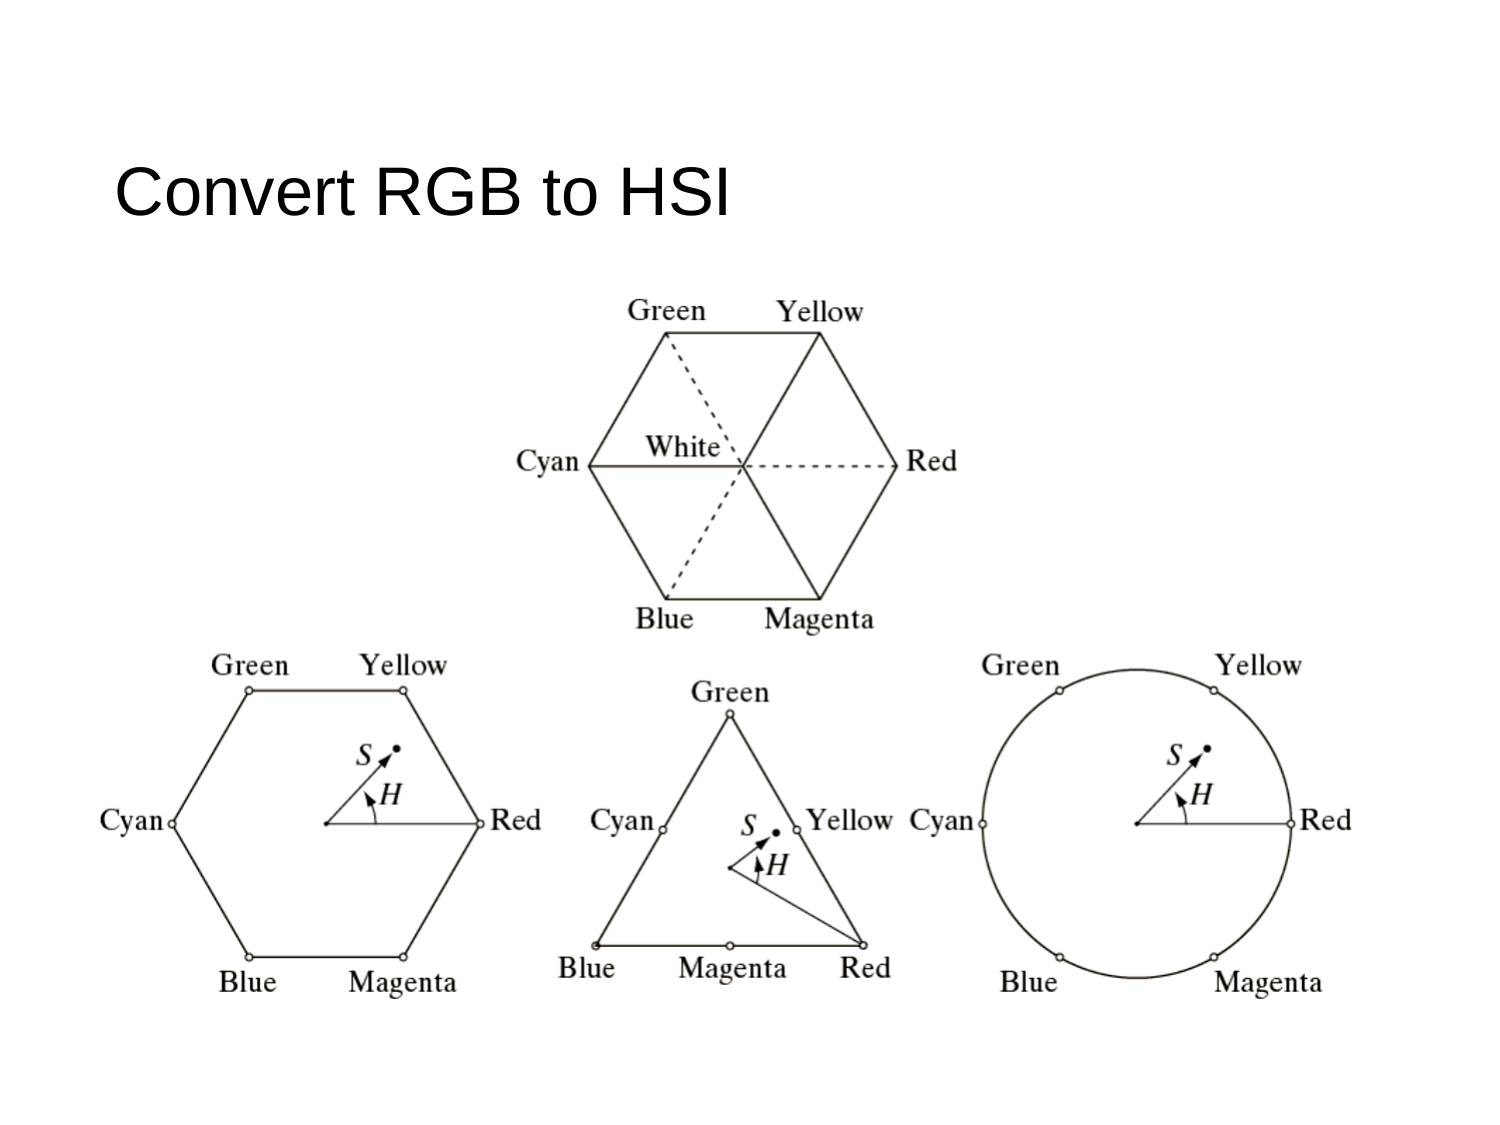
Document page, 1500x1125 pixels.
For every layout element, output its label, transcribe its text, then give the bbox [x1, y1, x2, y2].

picture [38, 294, 1436, 1009]
text_box Convert RGB to HSI [99, 50, 1375, 238]
